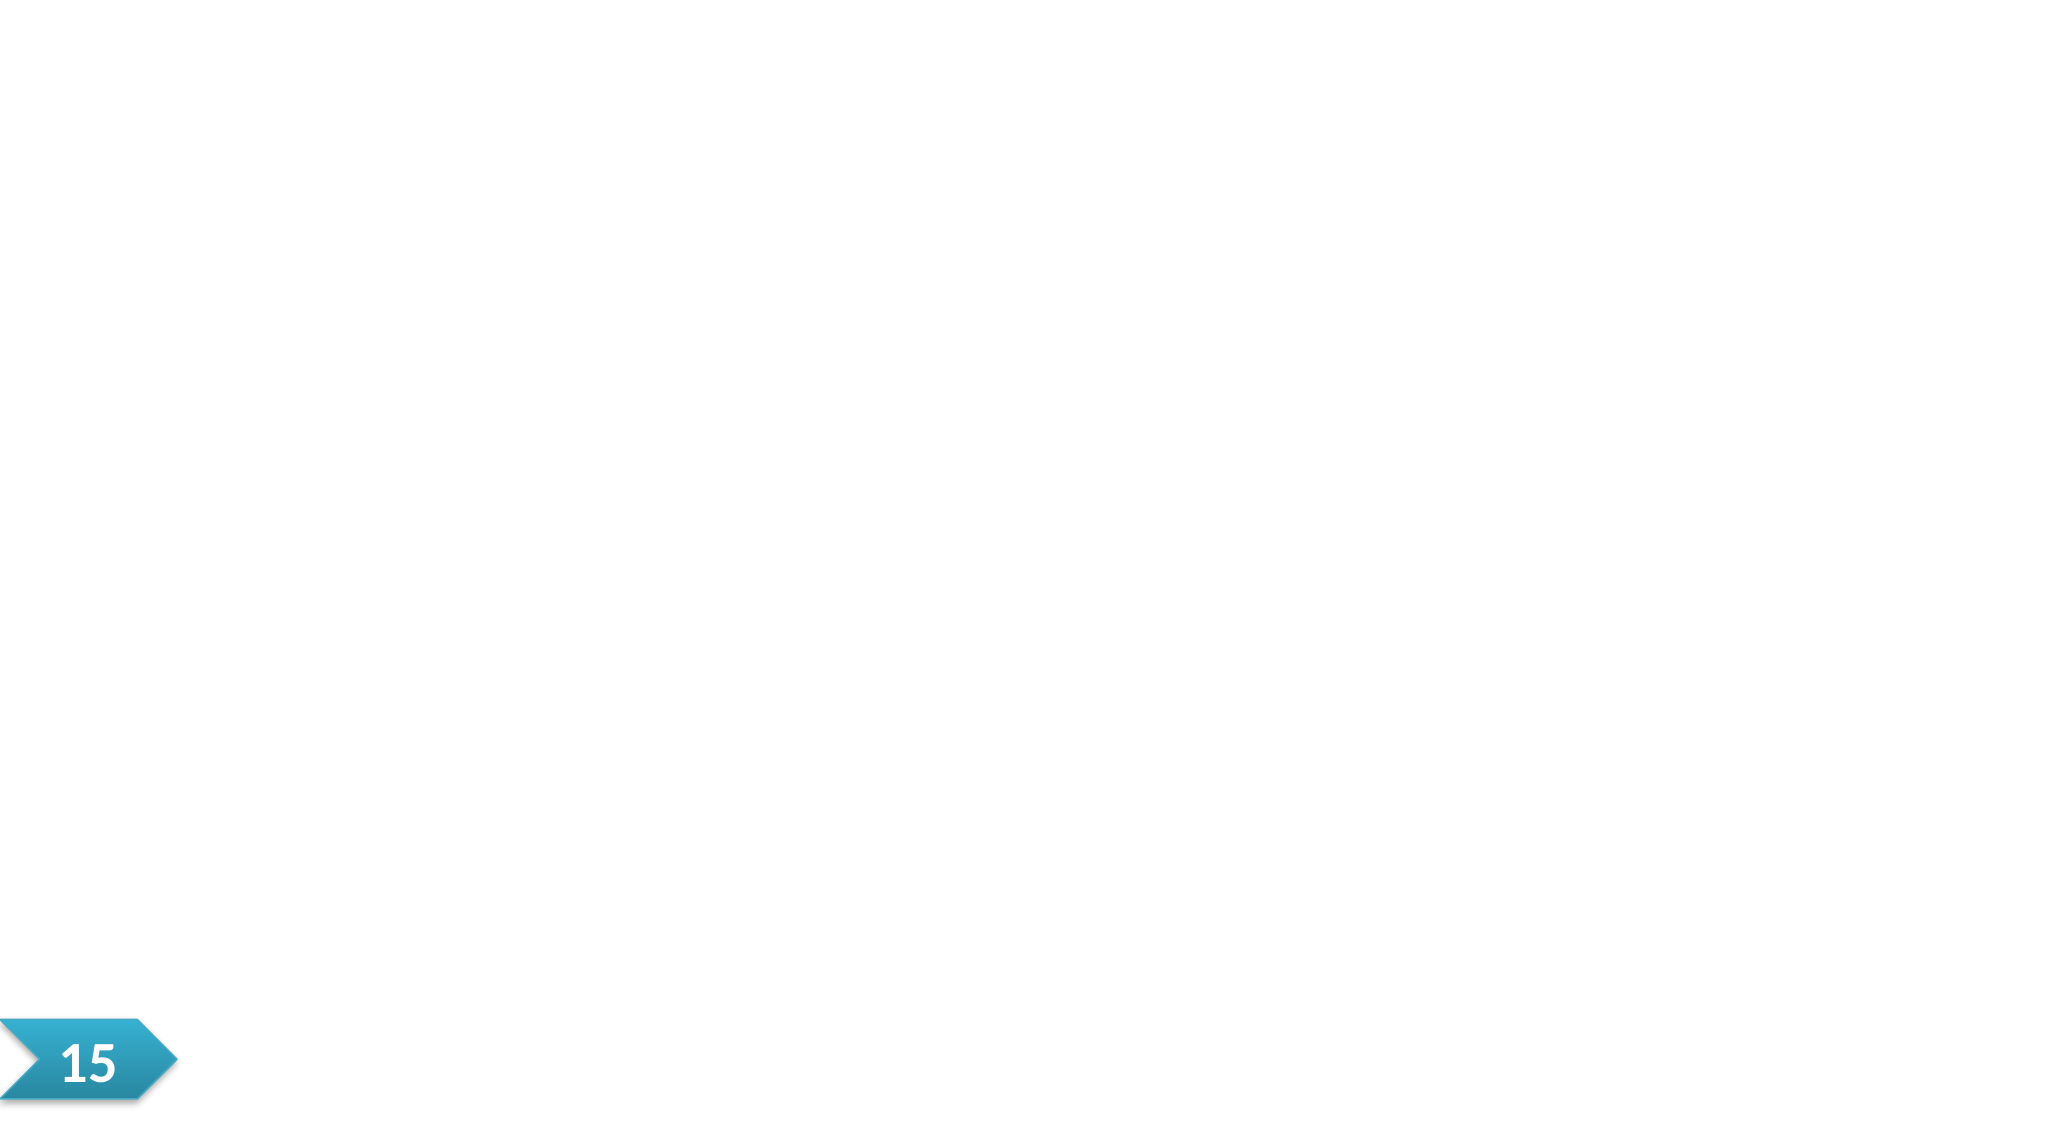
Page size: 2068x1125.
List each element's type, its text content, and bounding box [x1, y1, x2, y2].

text_box 15 [0, 1018, 178, 1100]
